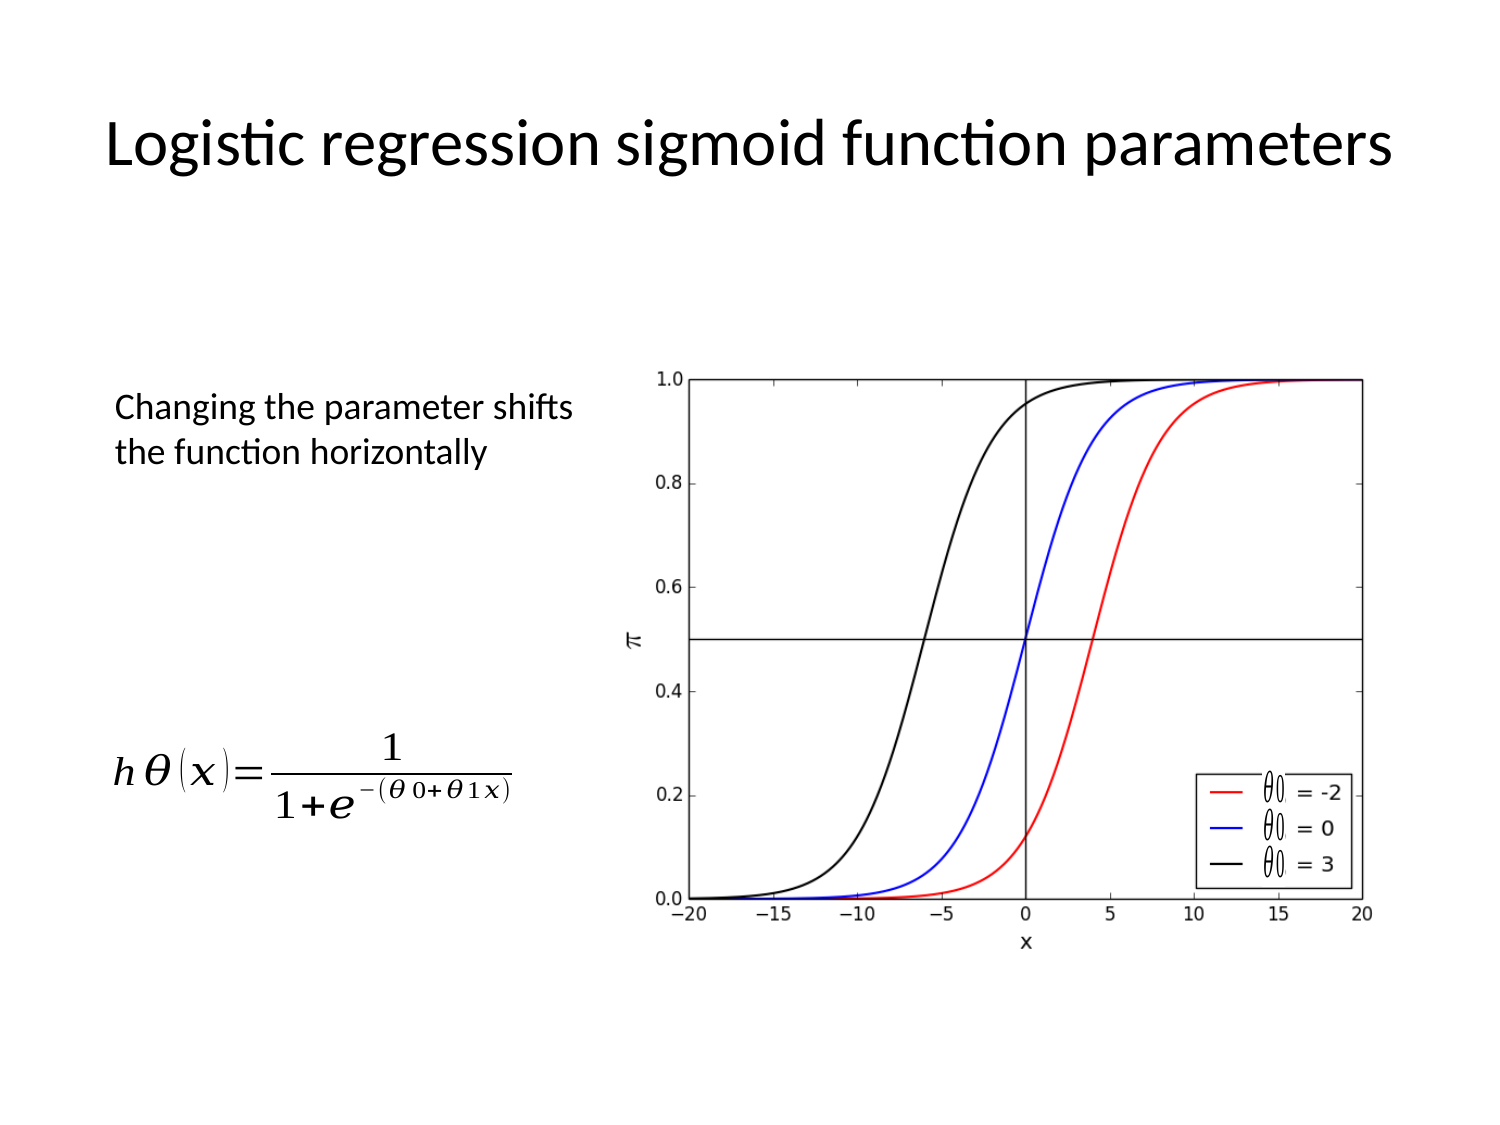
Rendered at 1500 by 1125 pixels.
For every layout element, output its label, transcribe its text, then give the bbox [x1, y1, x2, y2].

title Logistic regression sigmoid function parameters [75, 45, 1425, 233]
picture [580, 315, 1449, 965]
